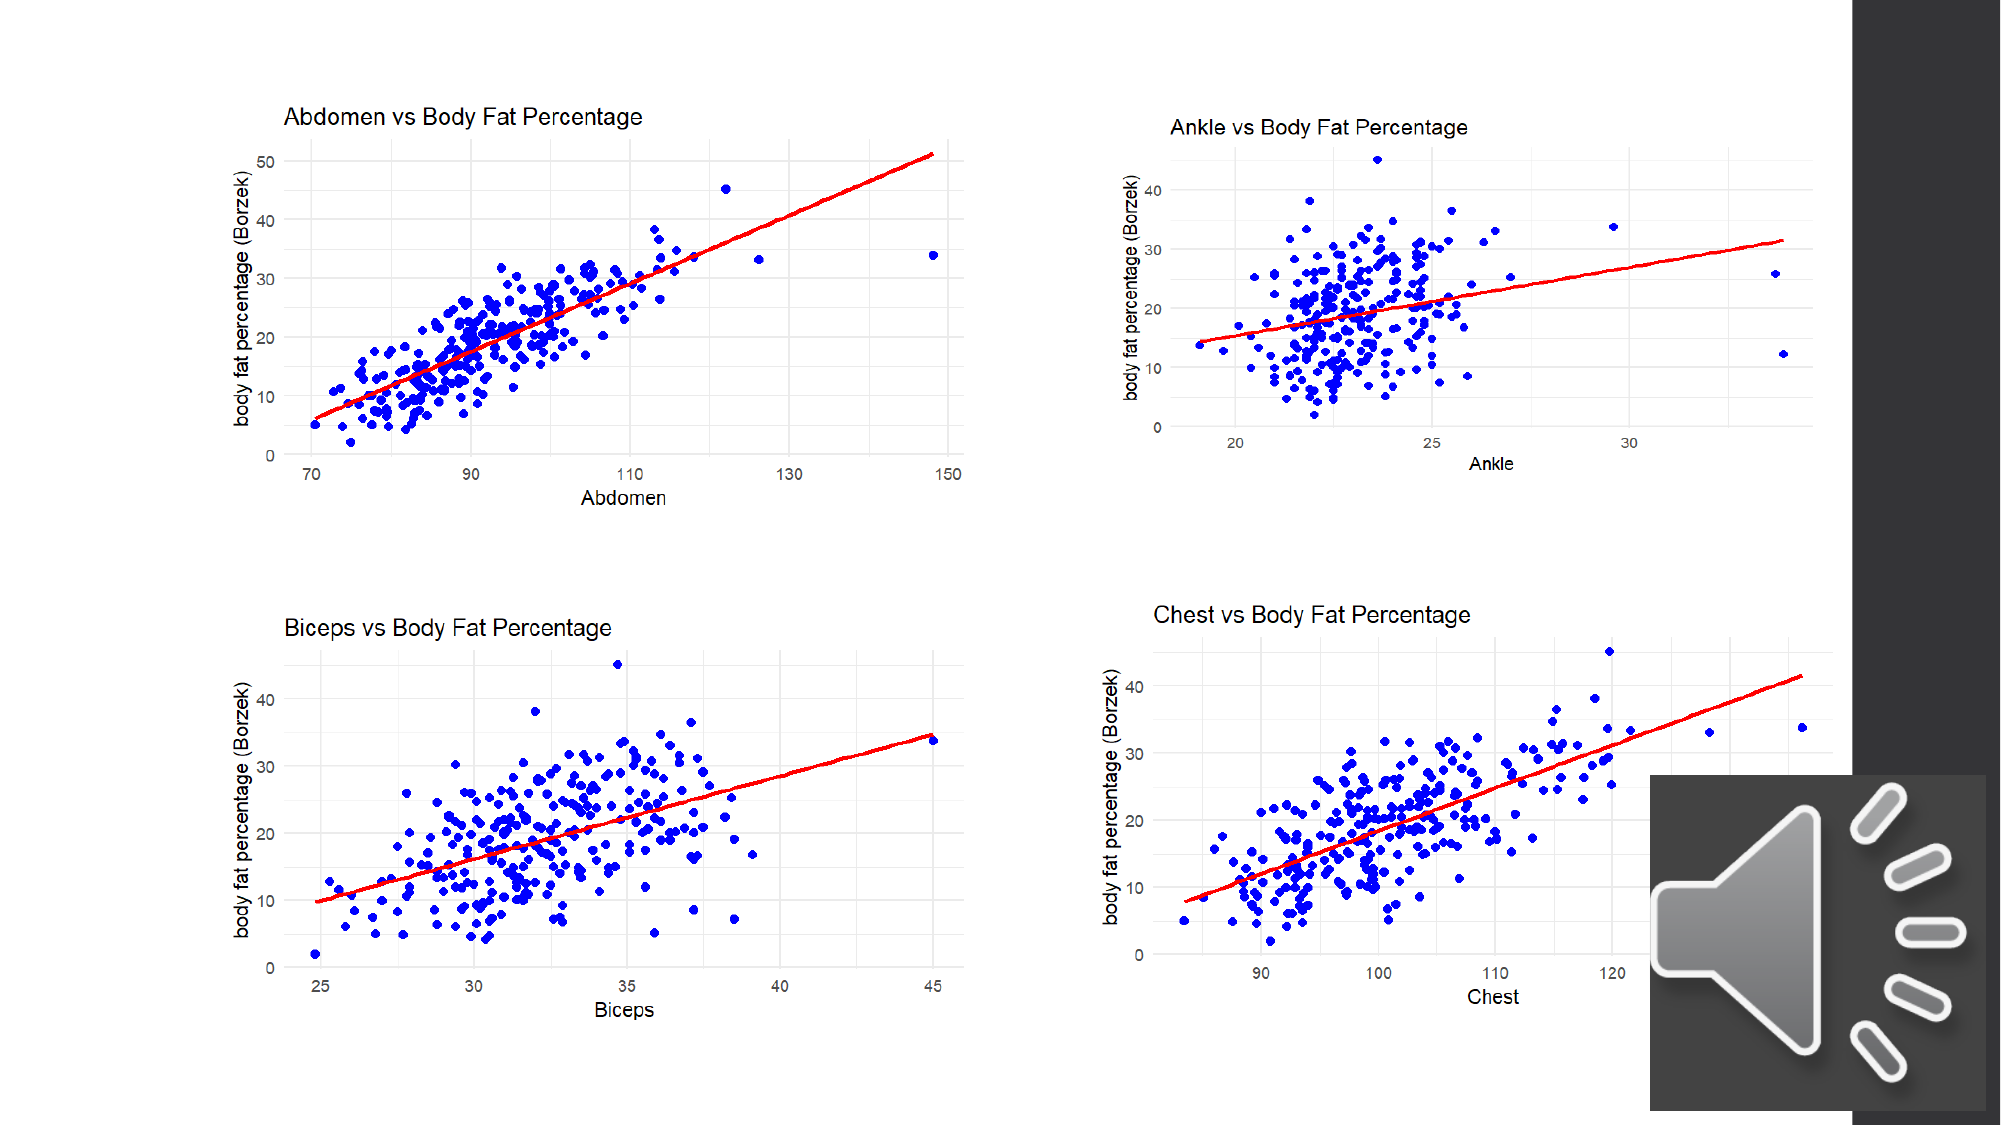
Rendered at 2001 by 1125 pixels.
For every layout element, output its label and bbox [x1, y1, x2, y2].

picture [1111, 109, 1822, 481]
picture [221, 607, 975, 1029]
picture [1090, 594, 1987, 1112]
picture [221, 96, 975, 518]
